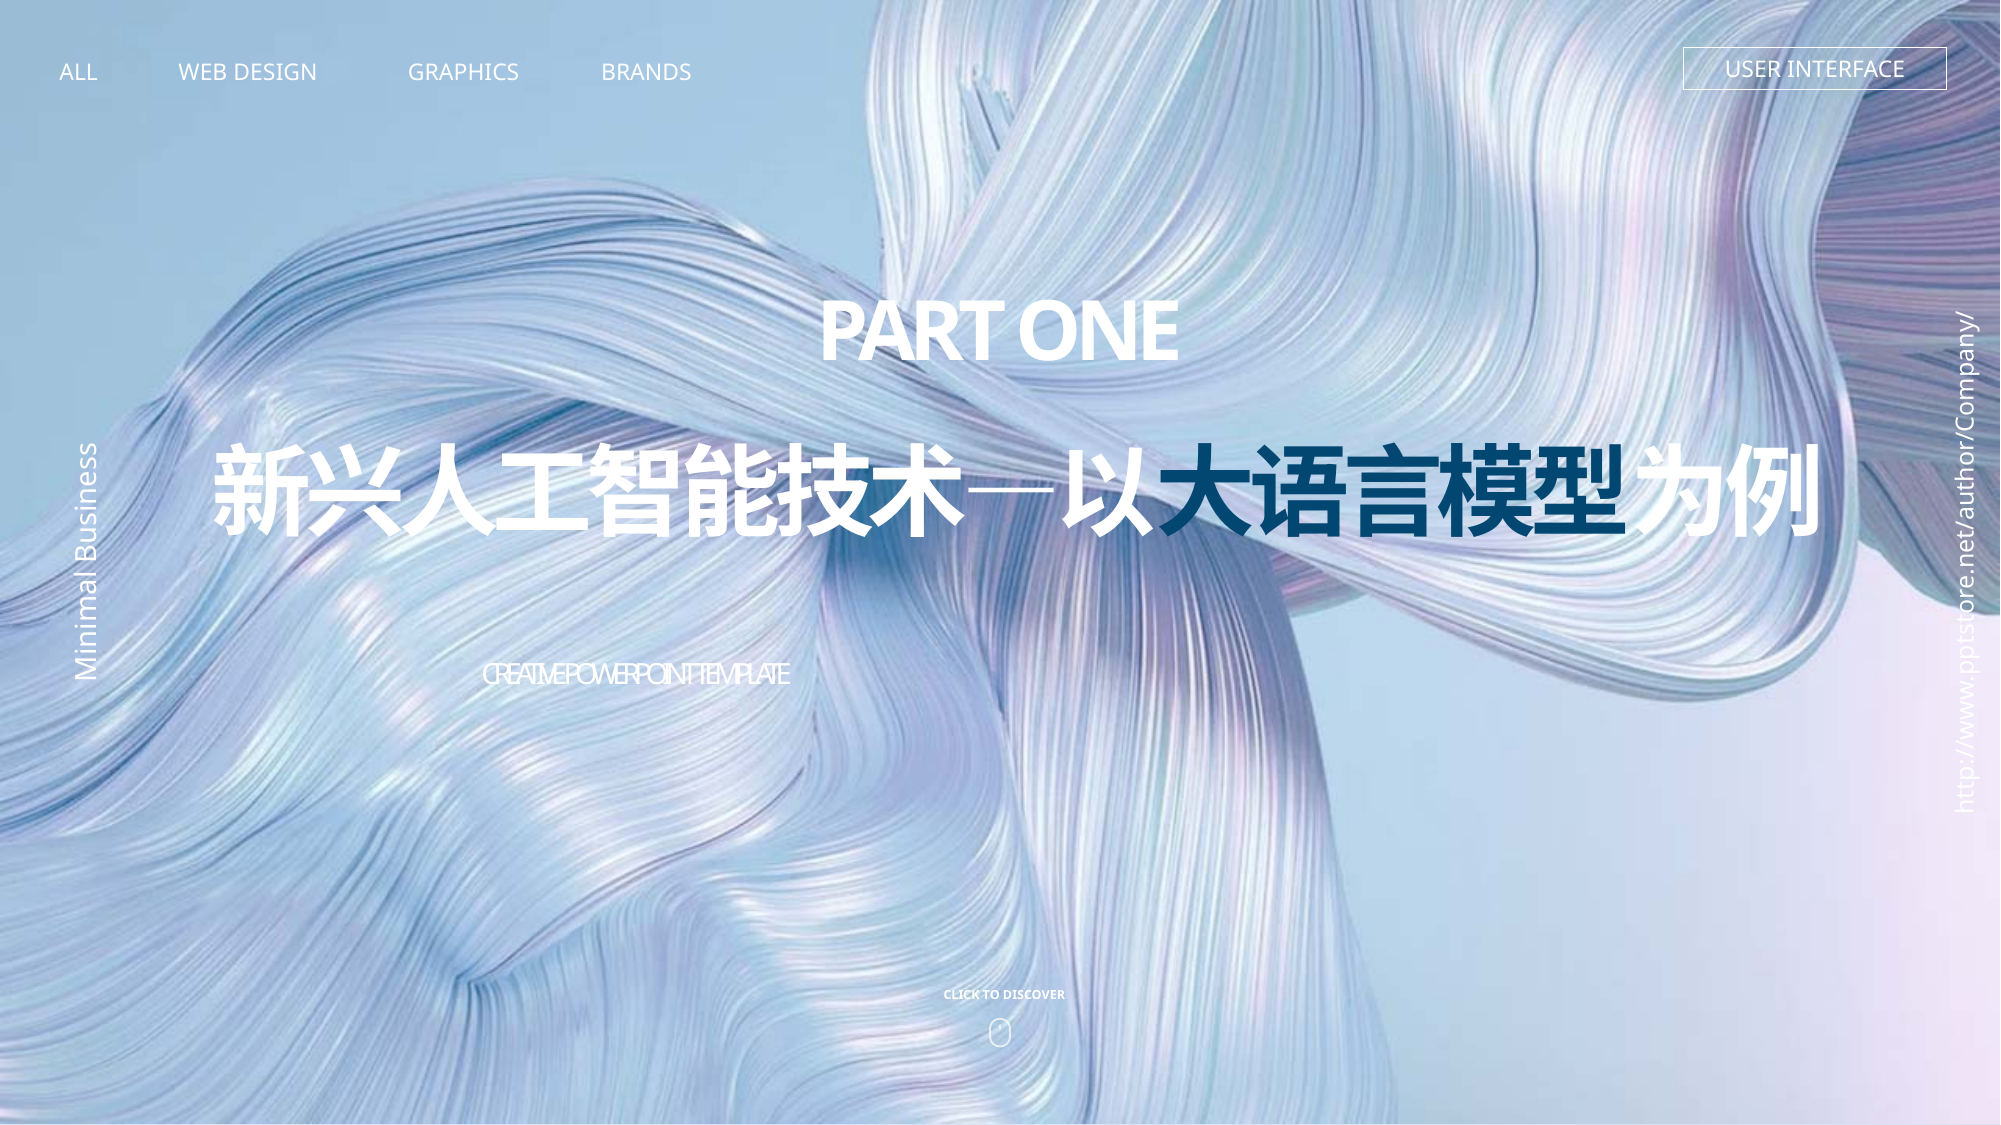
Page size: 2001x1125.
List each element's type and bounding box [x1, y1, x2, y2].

picture [0, 0, 2000, 1124]
text_box [31, 47, 1947, 94]
